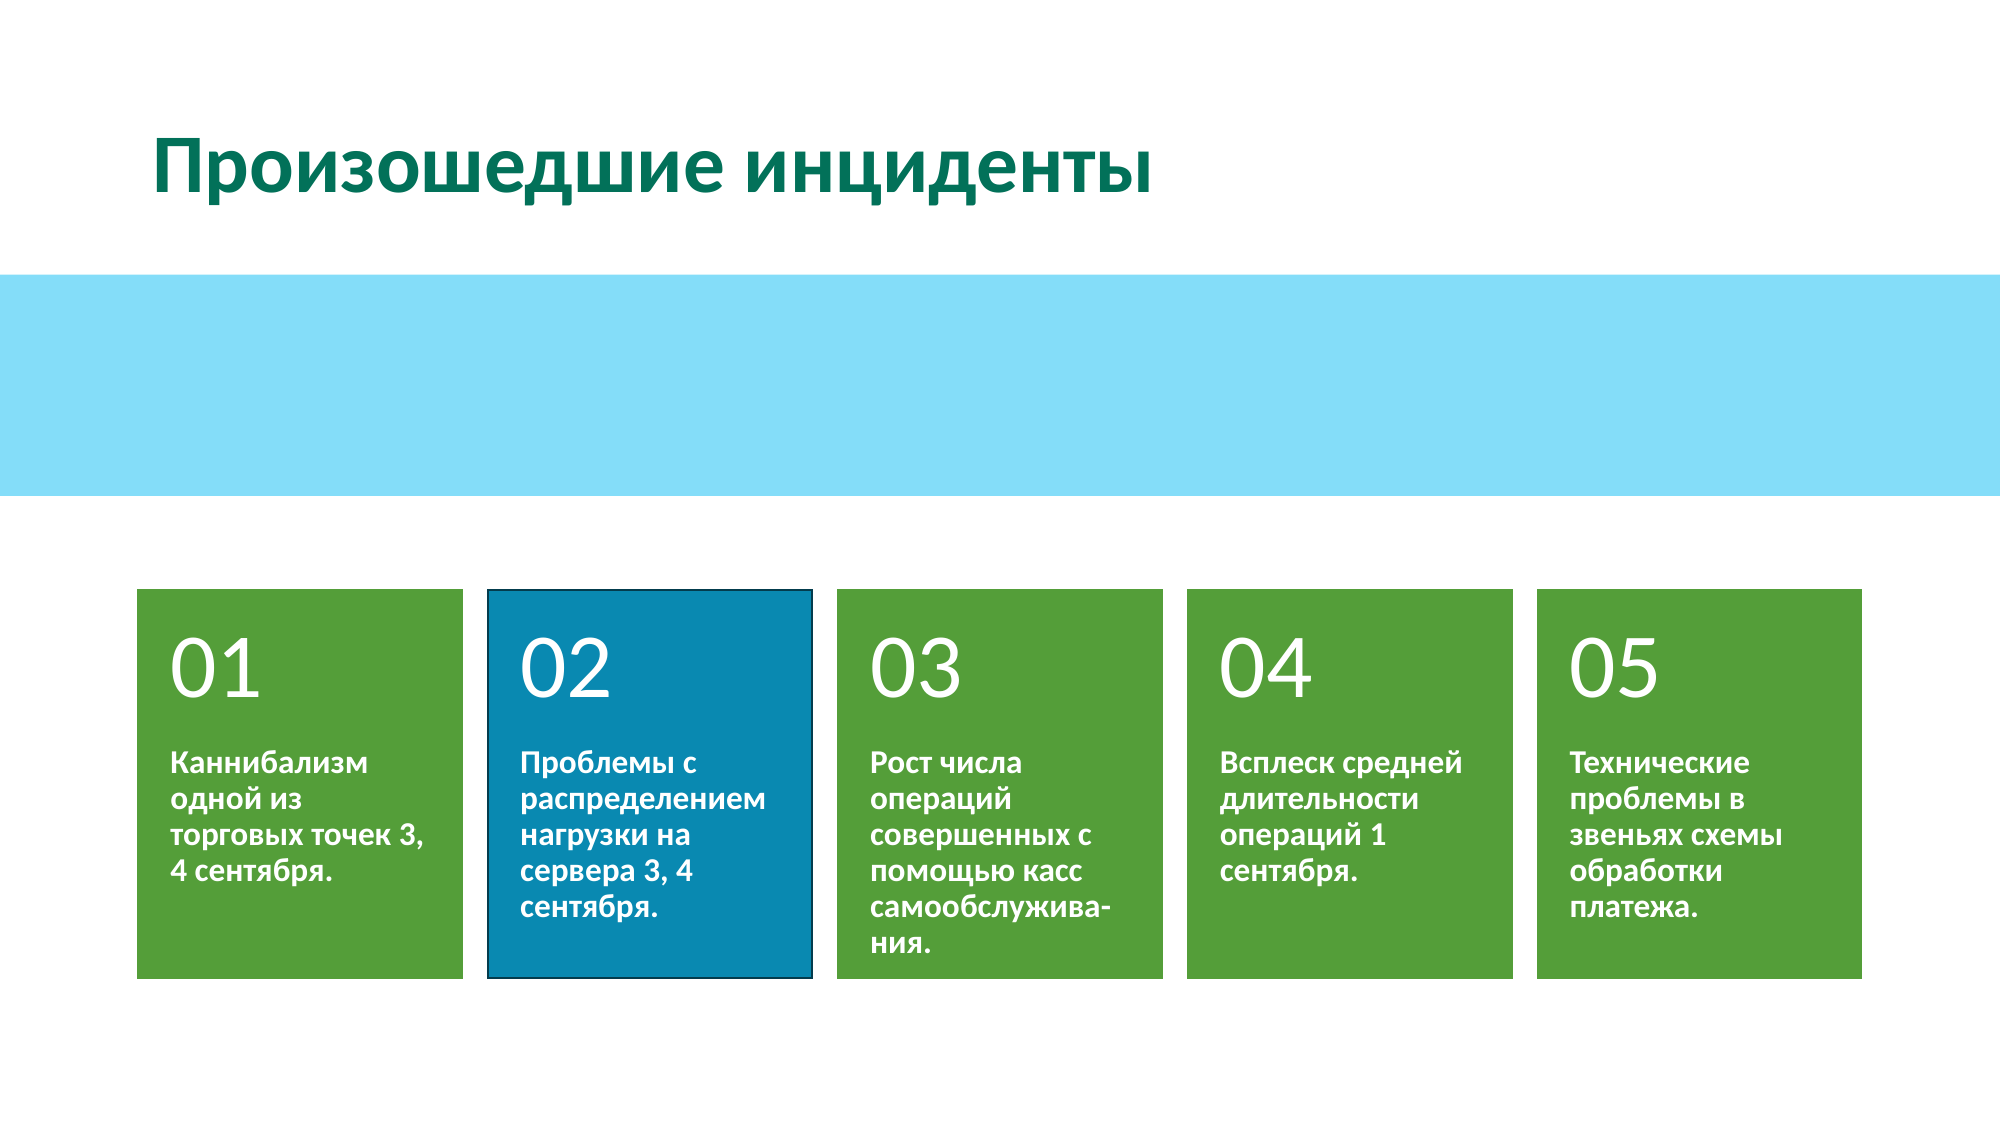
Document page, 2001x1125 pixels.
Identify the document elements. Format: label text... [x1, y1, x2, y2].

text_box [137, 540, 1863, 1028]
title Произошедшие инциденты [137, 112, 1863, 330]
